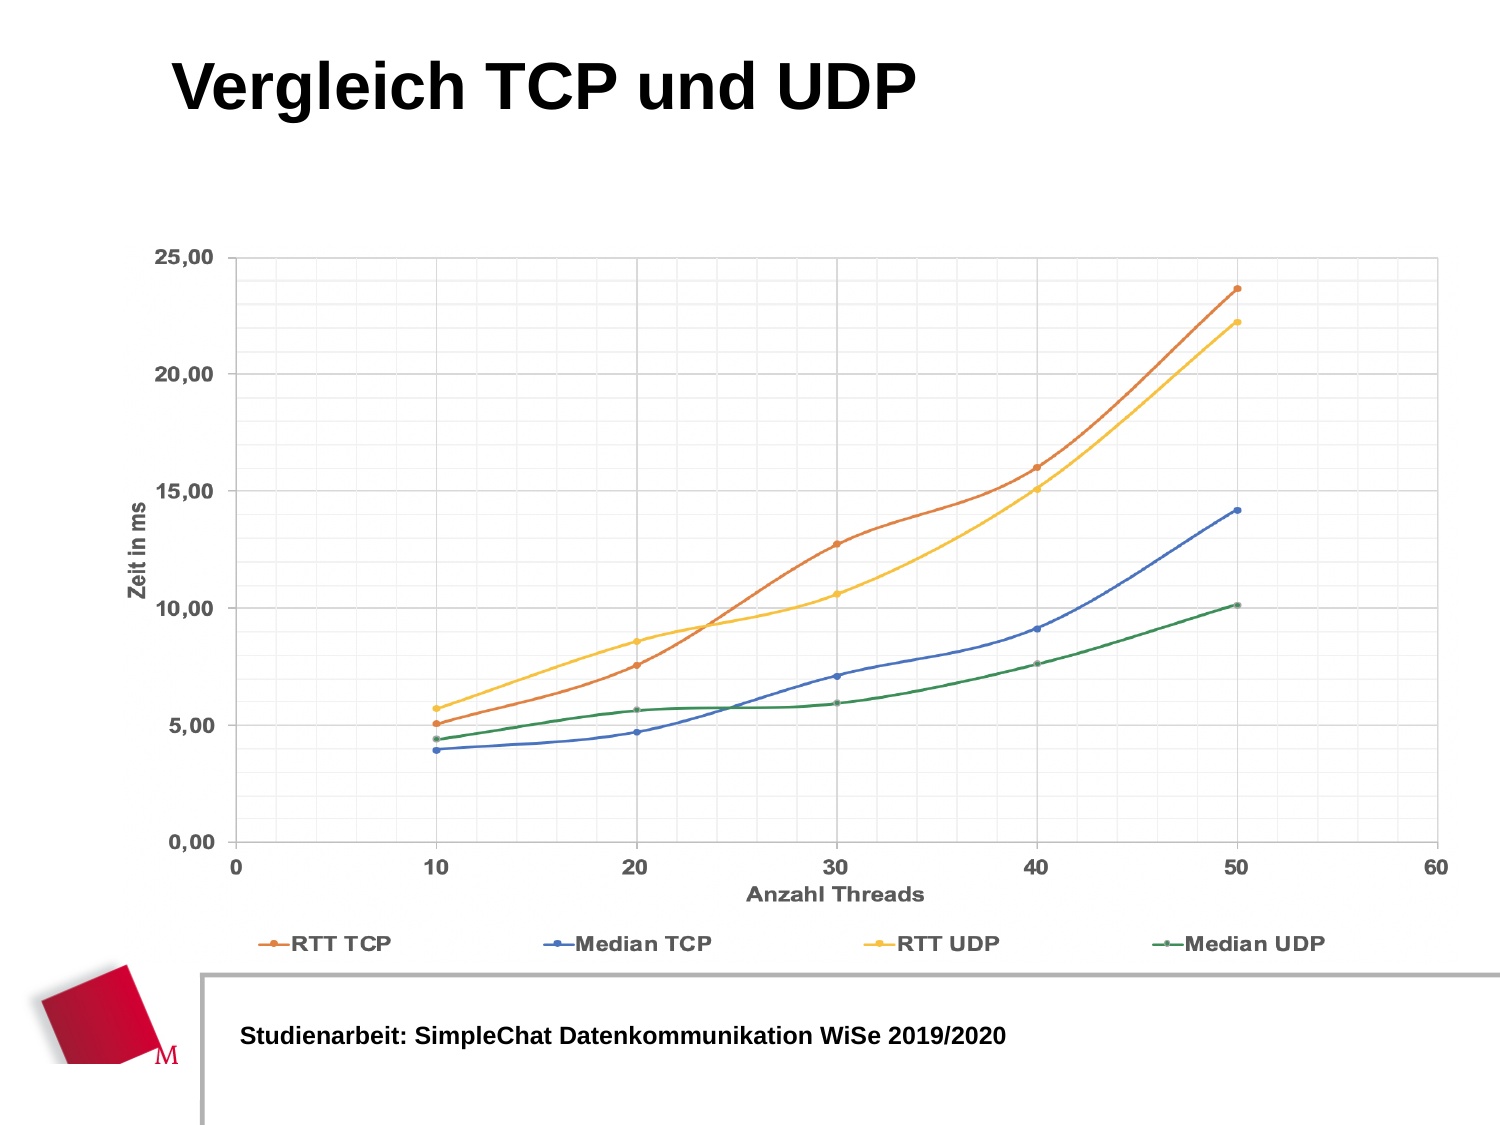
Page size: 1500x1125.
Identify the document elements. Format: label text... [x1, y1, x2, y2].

picture [20, 243, 1459, 1064]
title Vergleich TCP und UDP [156, 0, 1344, 189]
